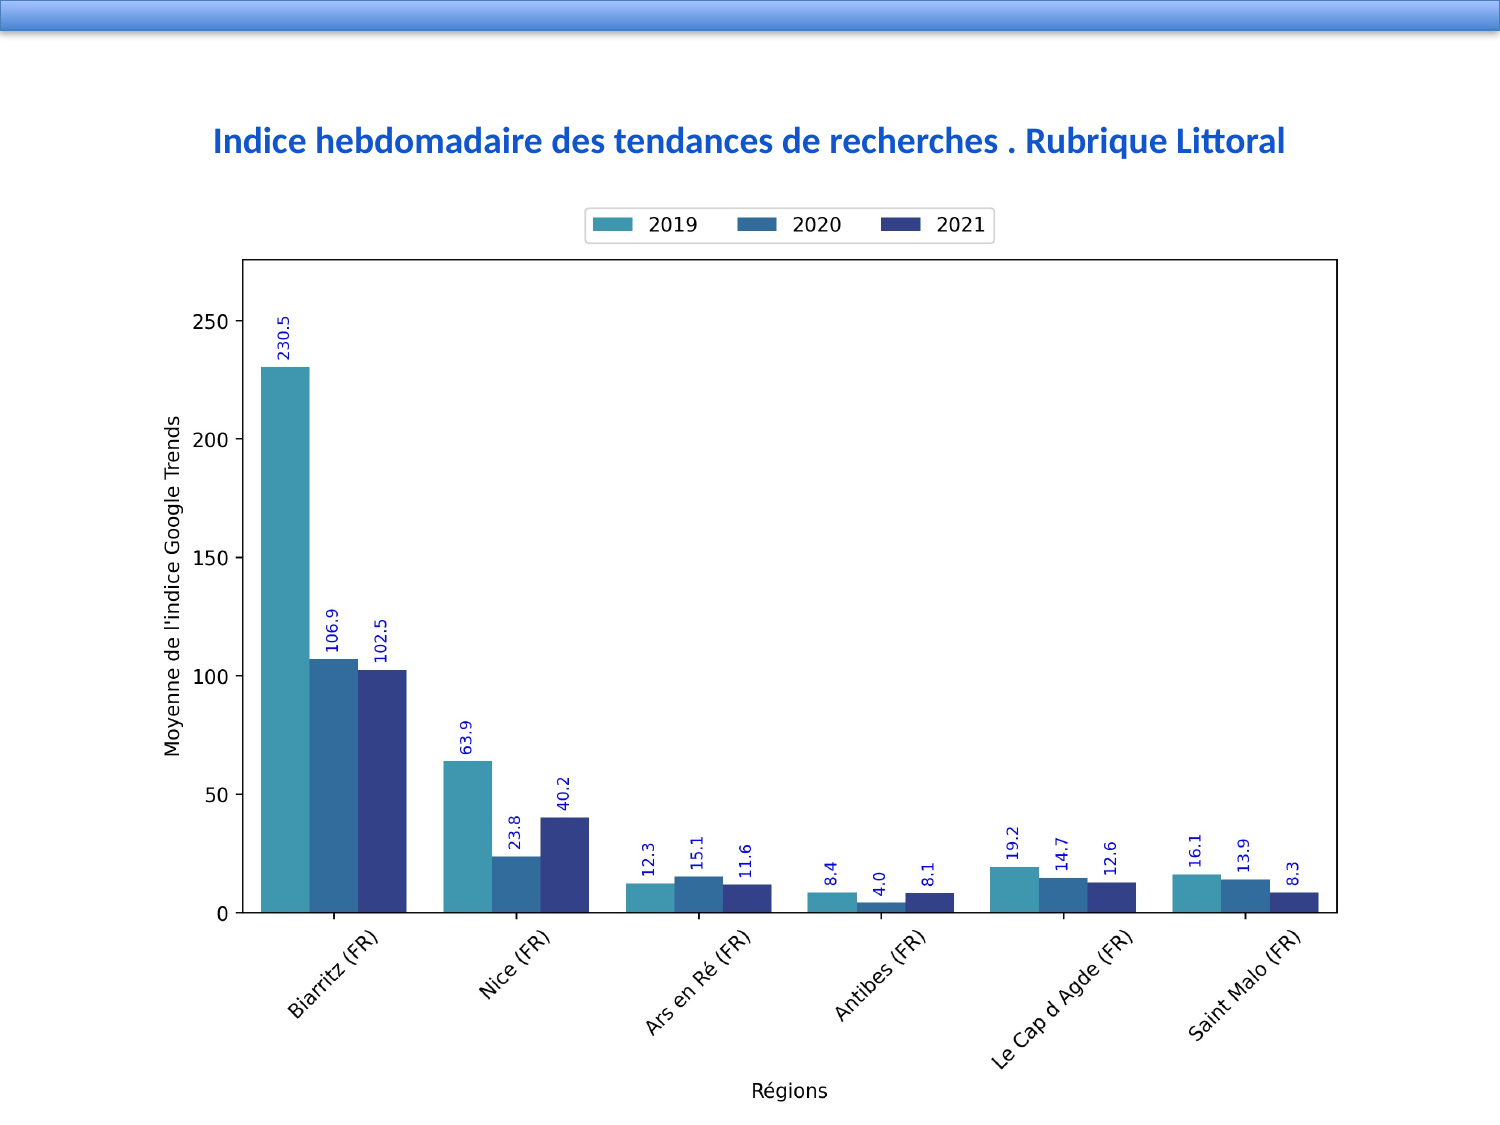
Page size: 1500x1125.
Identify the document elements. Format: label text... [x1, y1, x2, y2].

picture [149, 194, 1351, 1116]
text_box [0, 0, 1500, 31]
title Indice hebdomadaire des tendances de recherches . Rubrique Littoral [75, 45, 1425, 233]
